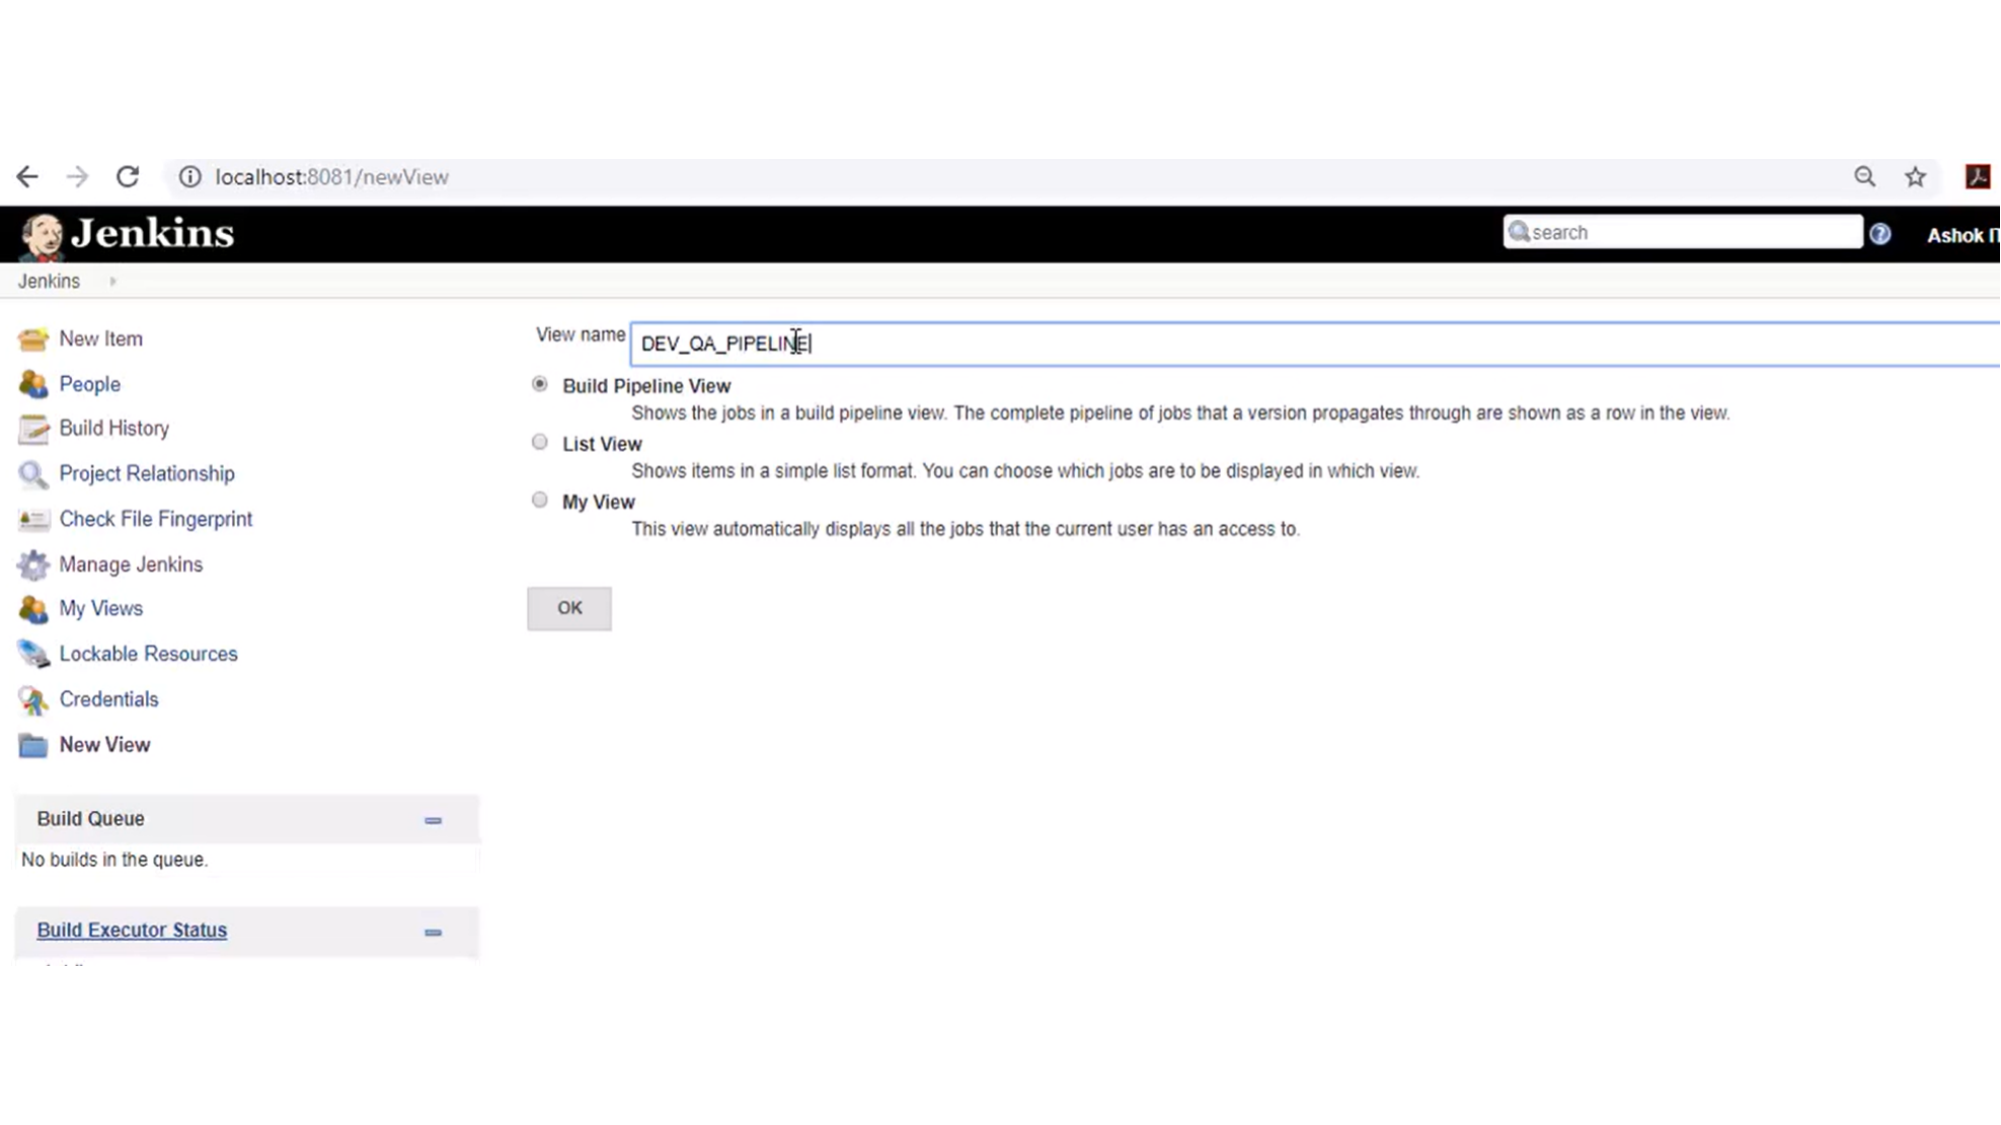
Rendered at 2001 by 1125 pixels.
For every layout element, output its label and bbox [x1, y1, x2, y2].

picture [0, 159, 2000, 966]
